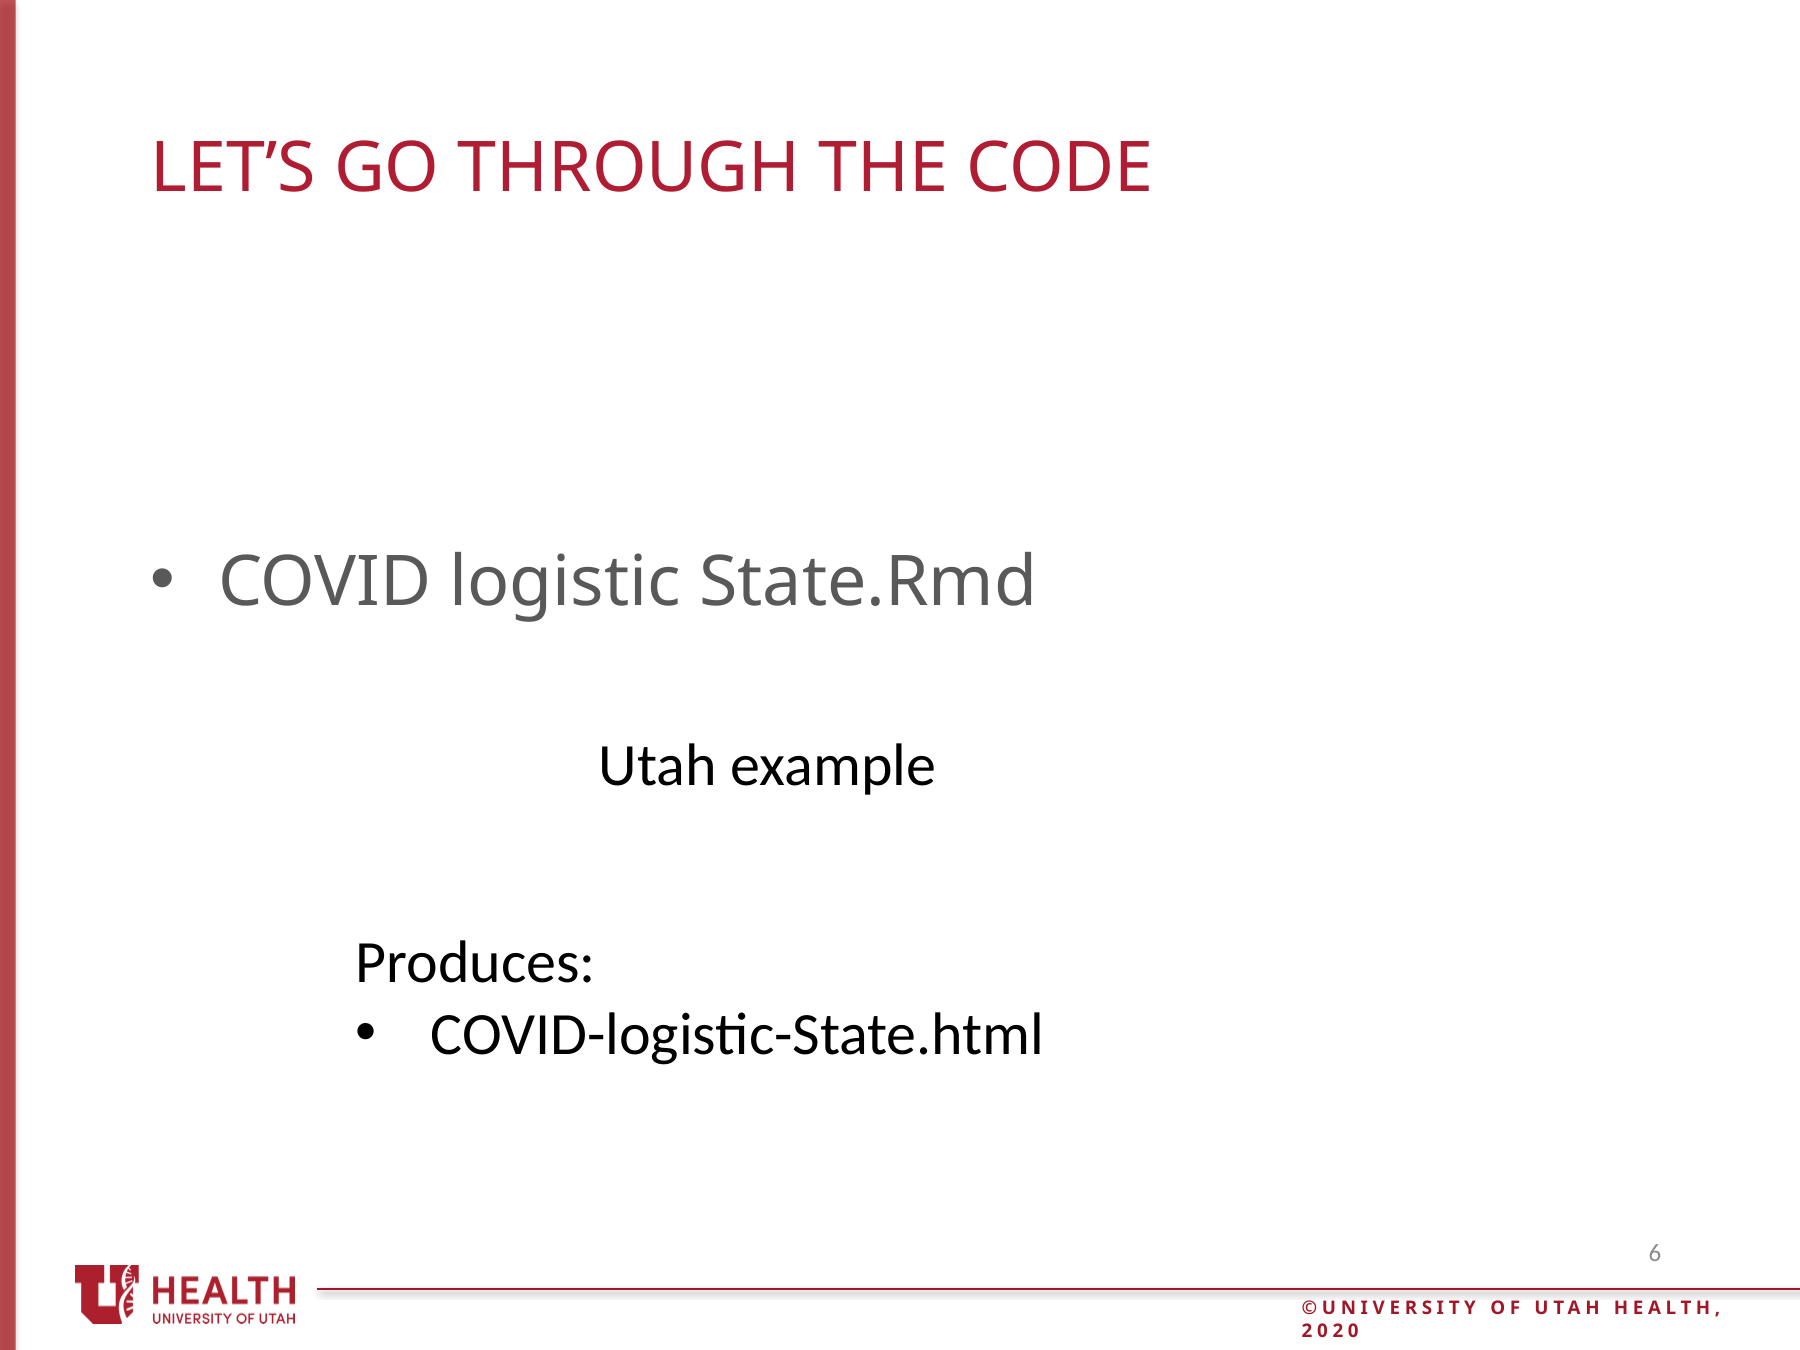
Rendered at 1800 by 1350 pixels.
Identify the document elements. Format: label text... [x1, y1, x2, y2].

title Let’s go through the code [135, 113, 1710, 223]
text_box Utah example [584, 718, 952, 806]
slide_number 6 [1271, 1215, 1677, 1288]
picture [75, 1265, 295, 1324]
text_box Produces: COVID-logistic-State.html [341, 914, 1061, 1074]
list COVID logistic State.Rmd [135, 528, 1696, 675]
